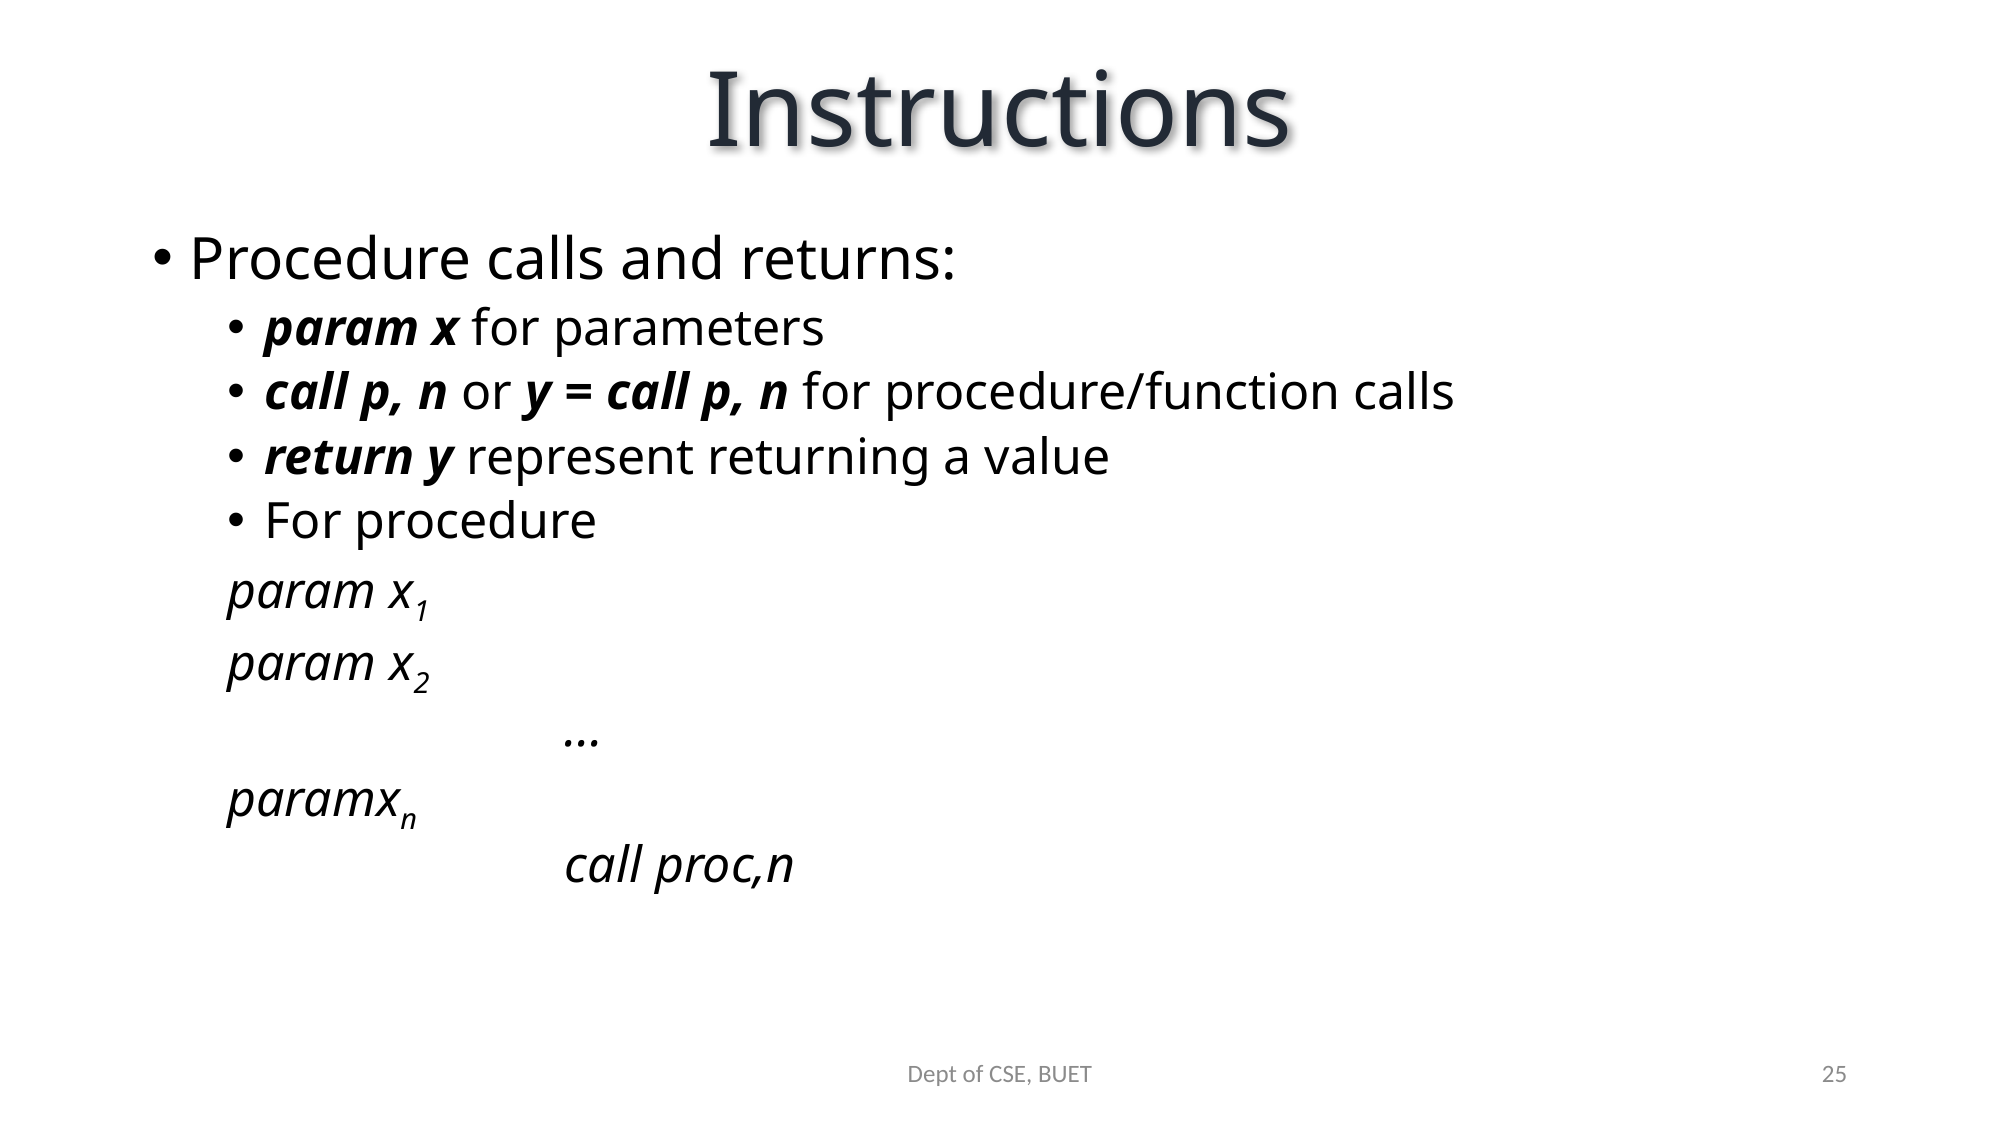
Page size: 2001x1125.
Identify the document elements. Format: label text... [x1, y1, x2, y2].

slide_number 25 [1412, 1042, 1863, 1103]
footer Dept of CSE, BUET [662, 1042, 1338, 1103]
title Instructions [137, 3, 1863, 222]
